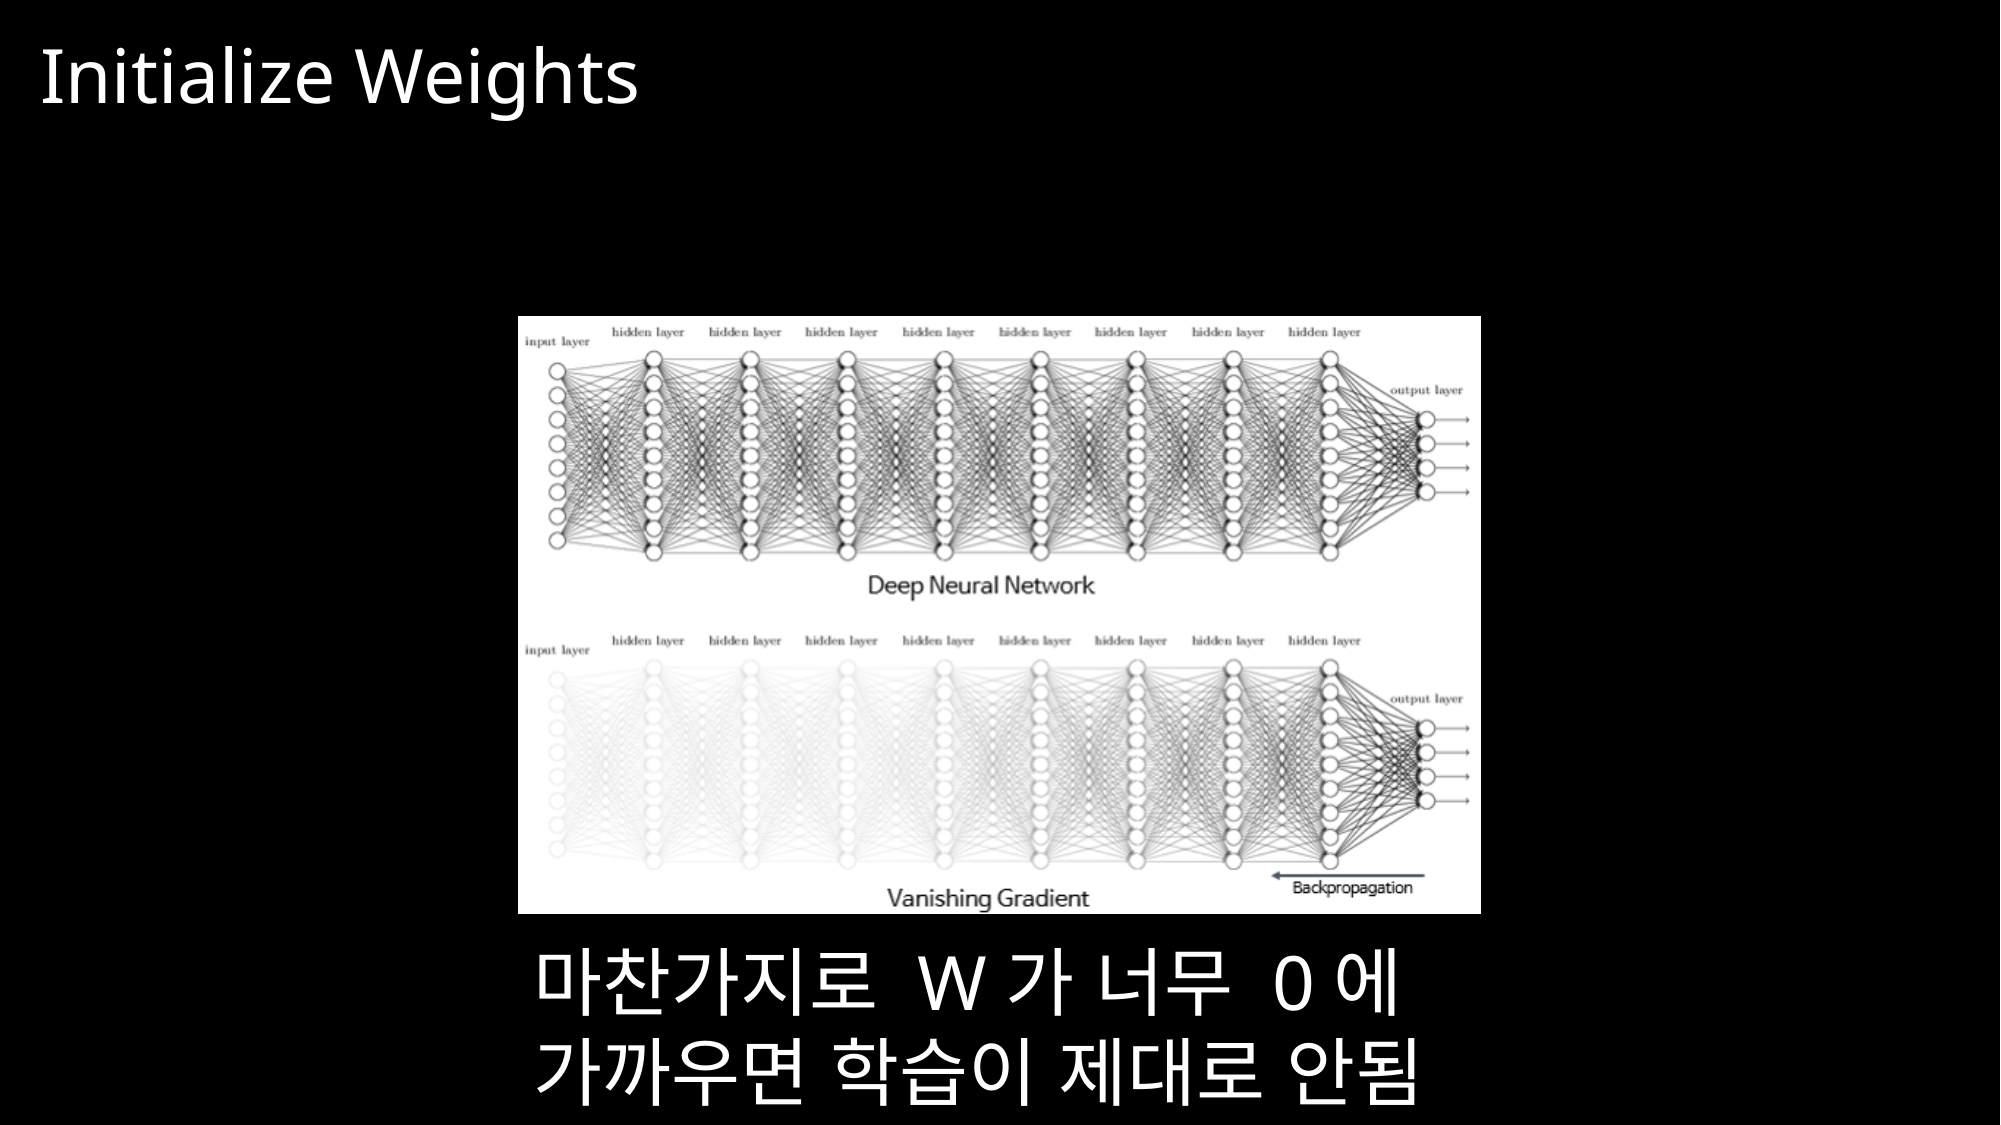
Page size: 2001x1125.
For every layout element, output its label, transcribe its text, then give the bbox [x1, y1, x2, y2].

text_box 마찬가지로 W가 너무 0에 가까우면 학습이 제대로 안됨 [518, 928, 1510, 1123]
picture [518, 316, 1481, 914]
text_box Initialize Weights [25, 20, 711, 126]
